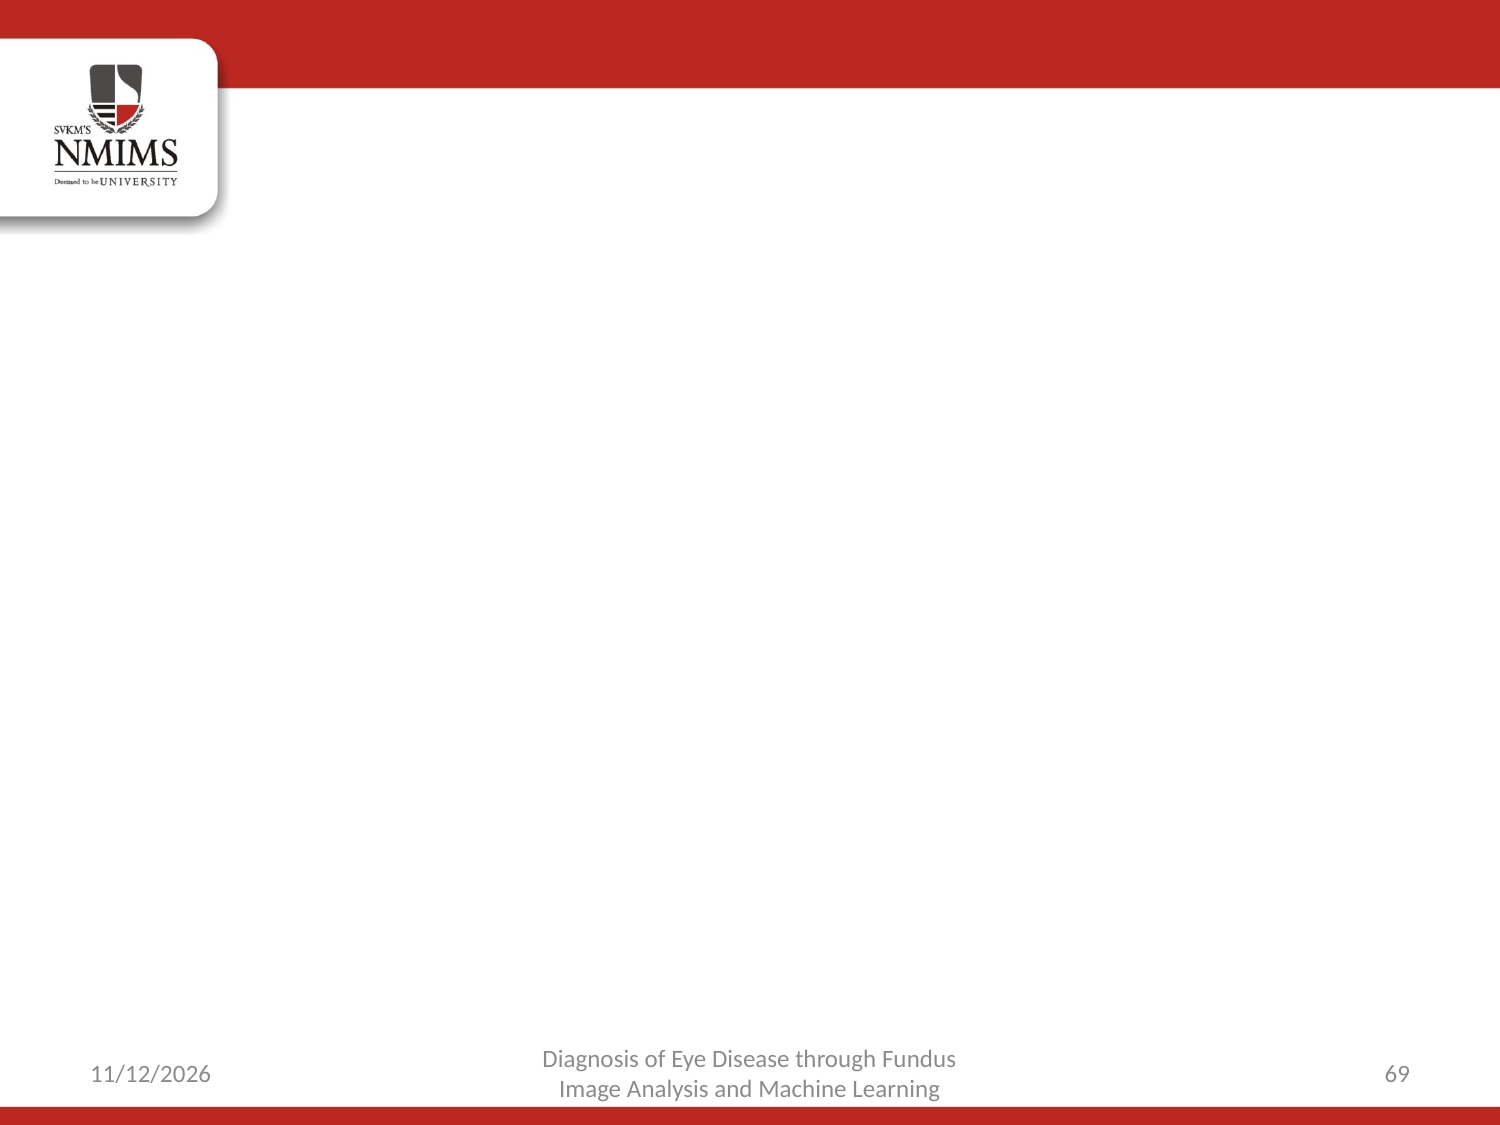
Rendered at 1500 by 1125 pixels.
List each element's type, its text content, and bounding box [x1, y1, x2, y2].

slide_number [75, 1042, 425, 1103]
footer Diagnosis of Eye Disease through Fundus Image Analysis and Machine Learning [512, 1042, 988, 1103]
slide_number 69 [1074, 1042, 1425, 1103]
picture [0, 0, 1500, 1125]
